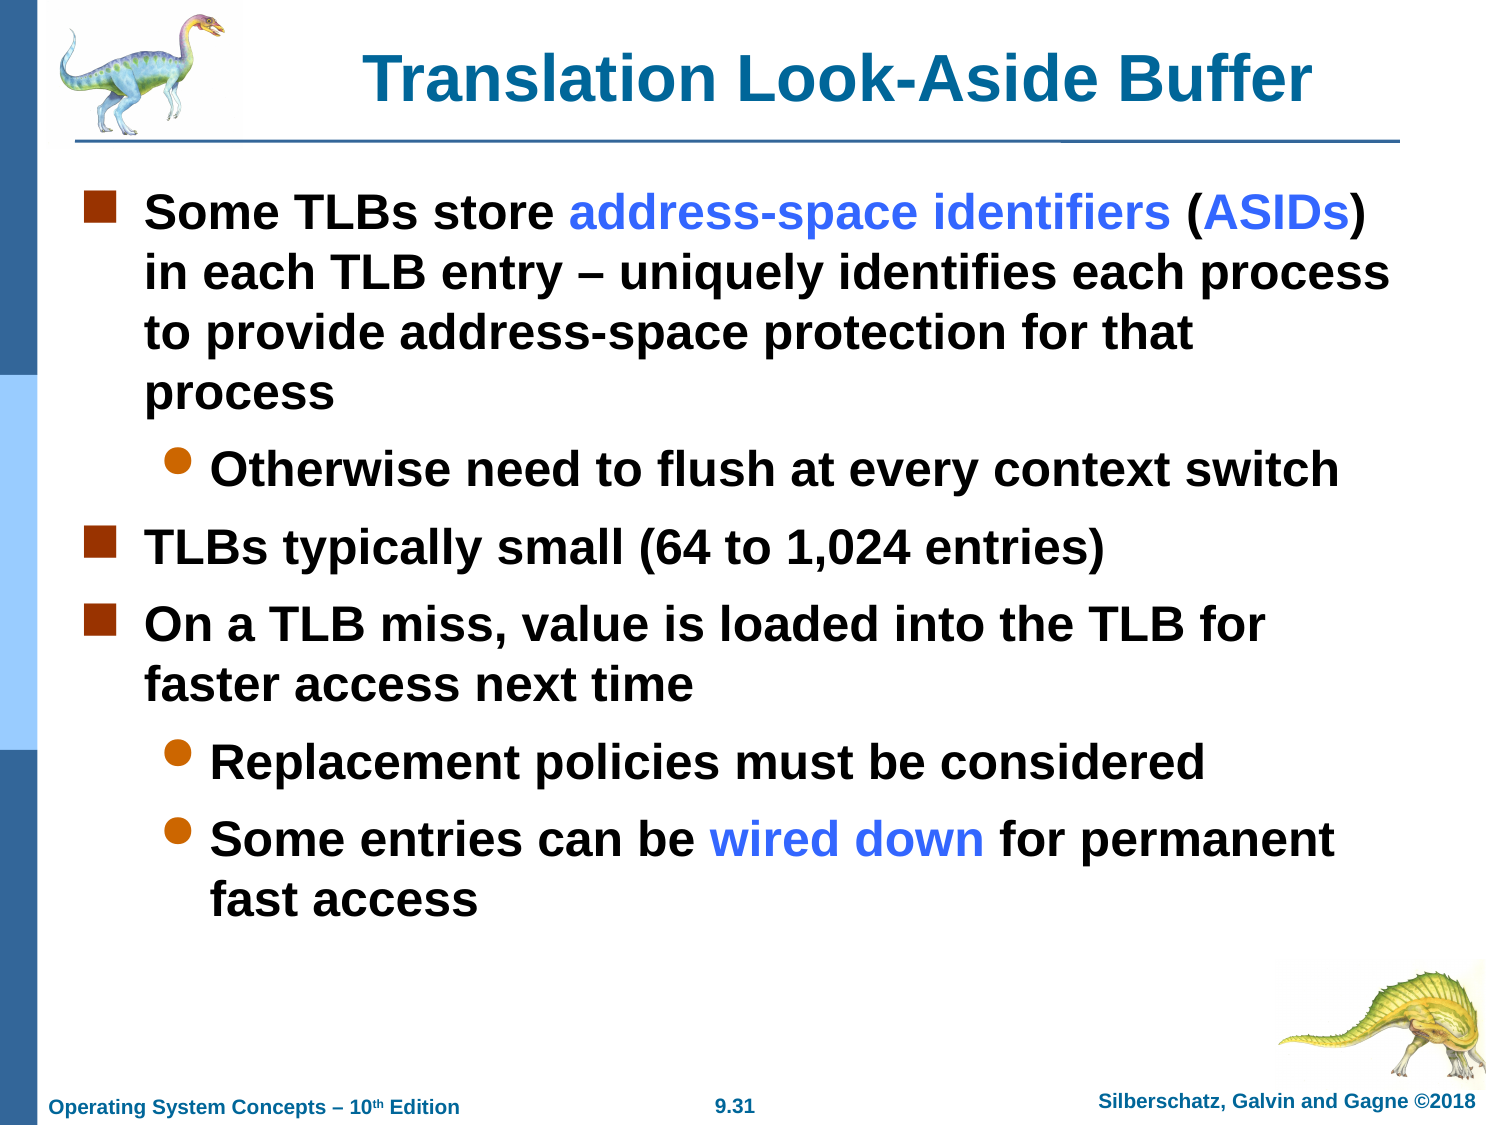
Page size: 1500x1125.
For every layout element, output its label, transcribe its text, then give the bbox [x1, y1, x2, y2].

title Translation Look-Aside Buffer [173, 27, 1500, 122]
picture [1275, 959, 1486, 1090]
picture [46, 0, 243, 149]
list Some TLBs store address-space identifiers (ASIDs) in each TLB entry – uniquely identifies each process to provide address-space protection for that process Otherwise need to flush at every context switch TLBs typically small (64 to 1,024 entries) On a TLB miss, value is loaded into the TLB for faster access next time Replacement policies must be considered Some entries can be wired down for permanent fast access [72, 171, 1409, 941]
